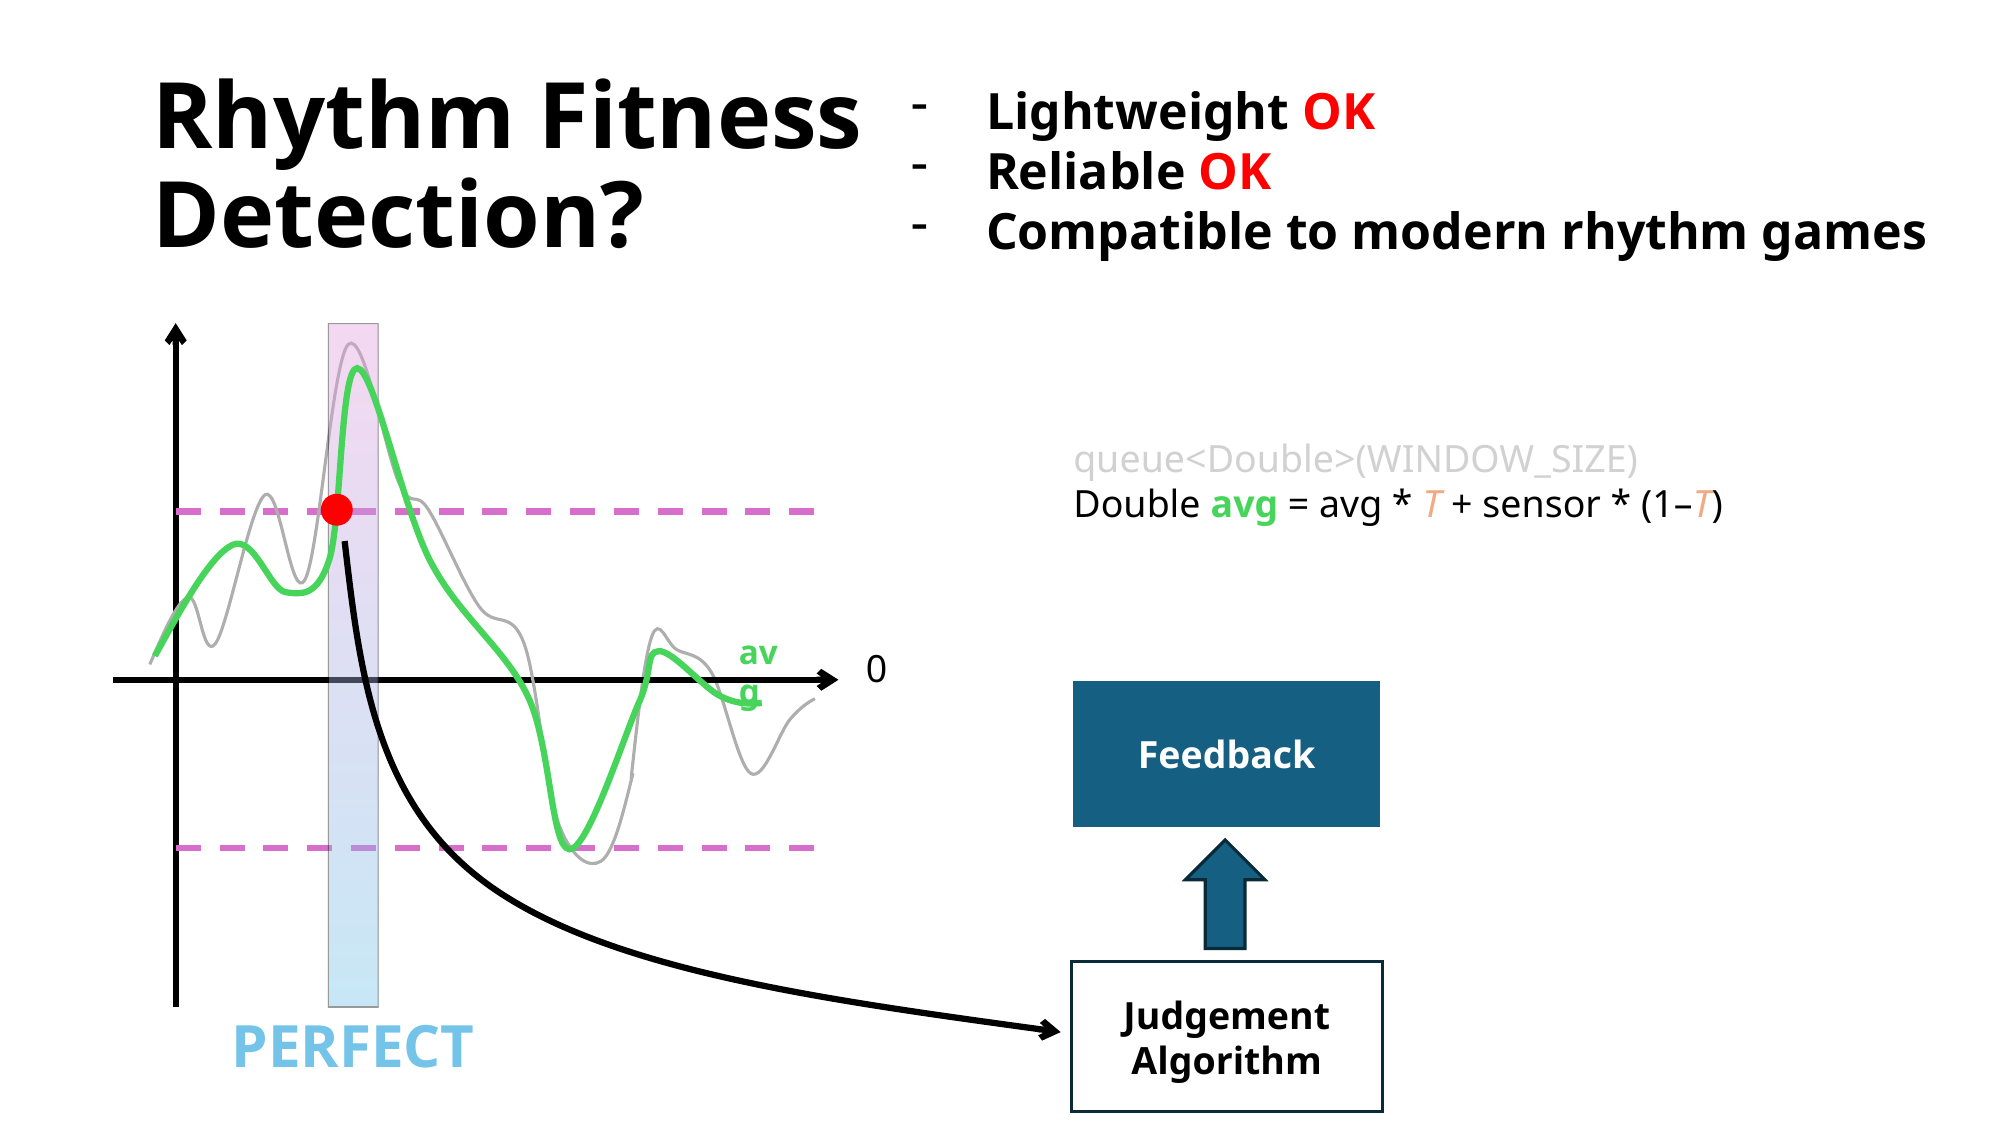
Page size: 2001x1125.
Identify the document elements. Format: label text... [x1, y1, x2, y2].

text_box [1181, 837, 1269, 951]
title Rhythm Fitness Detection? [137, 59, 1863, 278]
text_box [498, 322, 912, 1008]
text_box queue<Double>(WINDOW_SIZE) Double avg = avg * T + sensor * (1–T) [1058, 427, 1738, 532]
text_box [112, 322, 209, 1008]
text_box Lightweight OK Reliable OK Compatible to modern rhythm games [896, 72, 1943, 268]
text_box Feedback [1069, 677, 1385, 831]
text_box Judgement Algorithm [1070, 960, 1384, 1113]
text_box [209, 322, 498, 1088]
text_box [890, 930, 1061, 1038]
